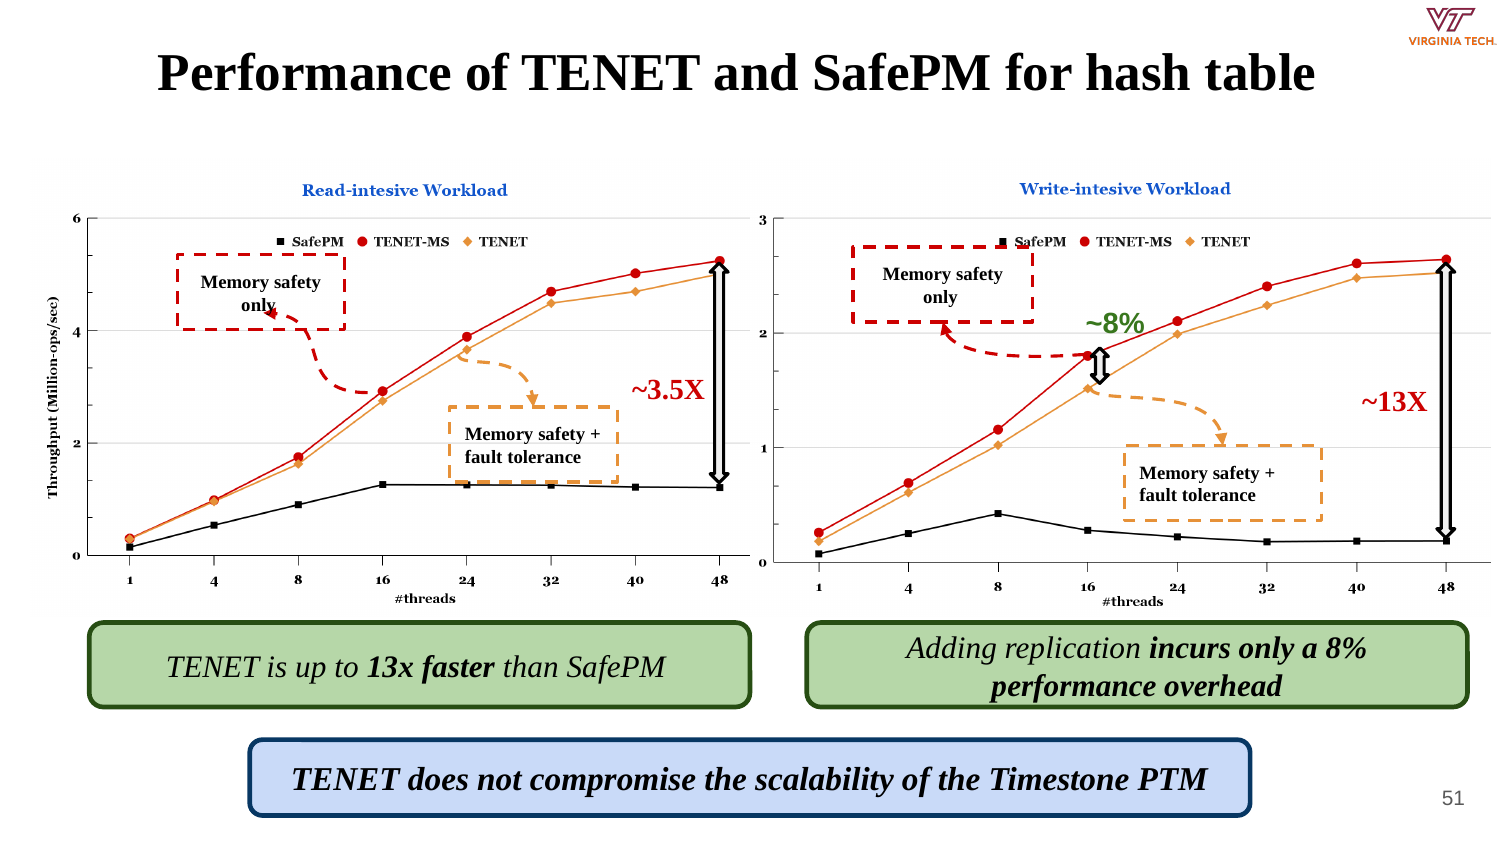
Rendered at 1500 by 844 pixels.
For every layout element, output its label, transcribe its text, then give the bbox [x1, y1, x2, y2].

picture [1400, 0, 1500, 54]
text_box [1089, 386, 1224, 446]
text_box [458, 354, 534, 408]
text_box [942, 322, 1086, 355]
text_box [263, 312, 368, 393]
slide_number ‹#› [1389, 764, 1480, 830]
picture [29, 158, 1491, 618]
text_box Adding replication incurs only a 8% performance overhead [806, 624, 1468, 708]
title Performance of TENET and SafePM for hash table [45, 22, 1443, 117]
text_box TENET does not compromise the scalability of the Timestone PTM [249, 739, 1251, 816]
text_box TENET is up to 13x faster than SafePM [89, 624, 750, 708]
